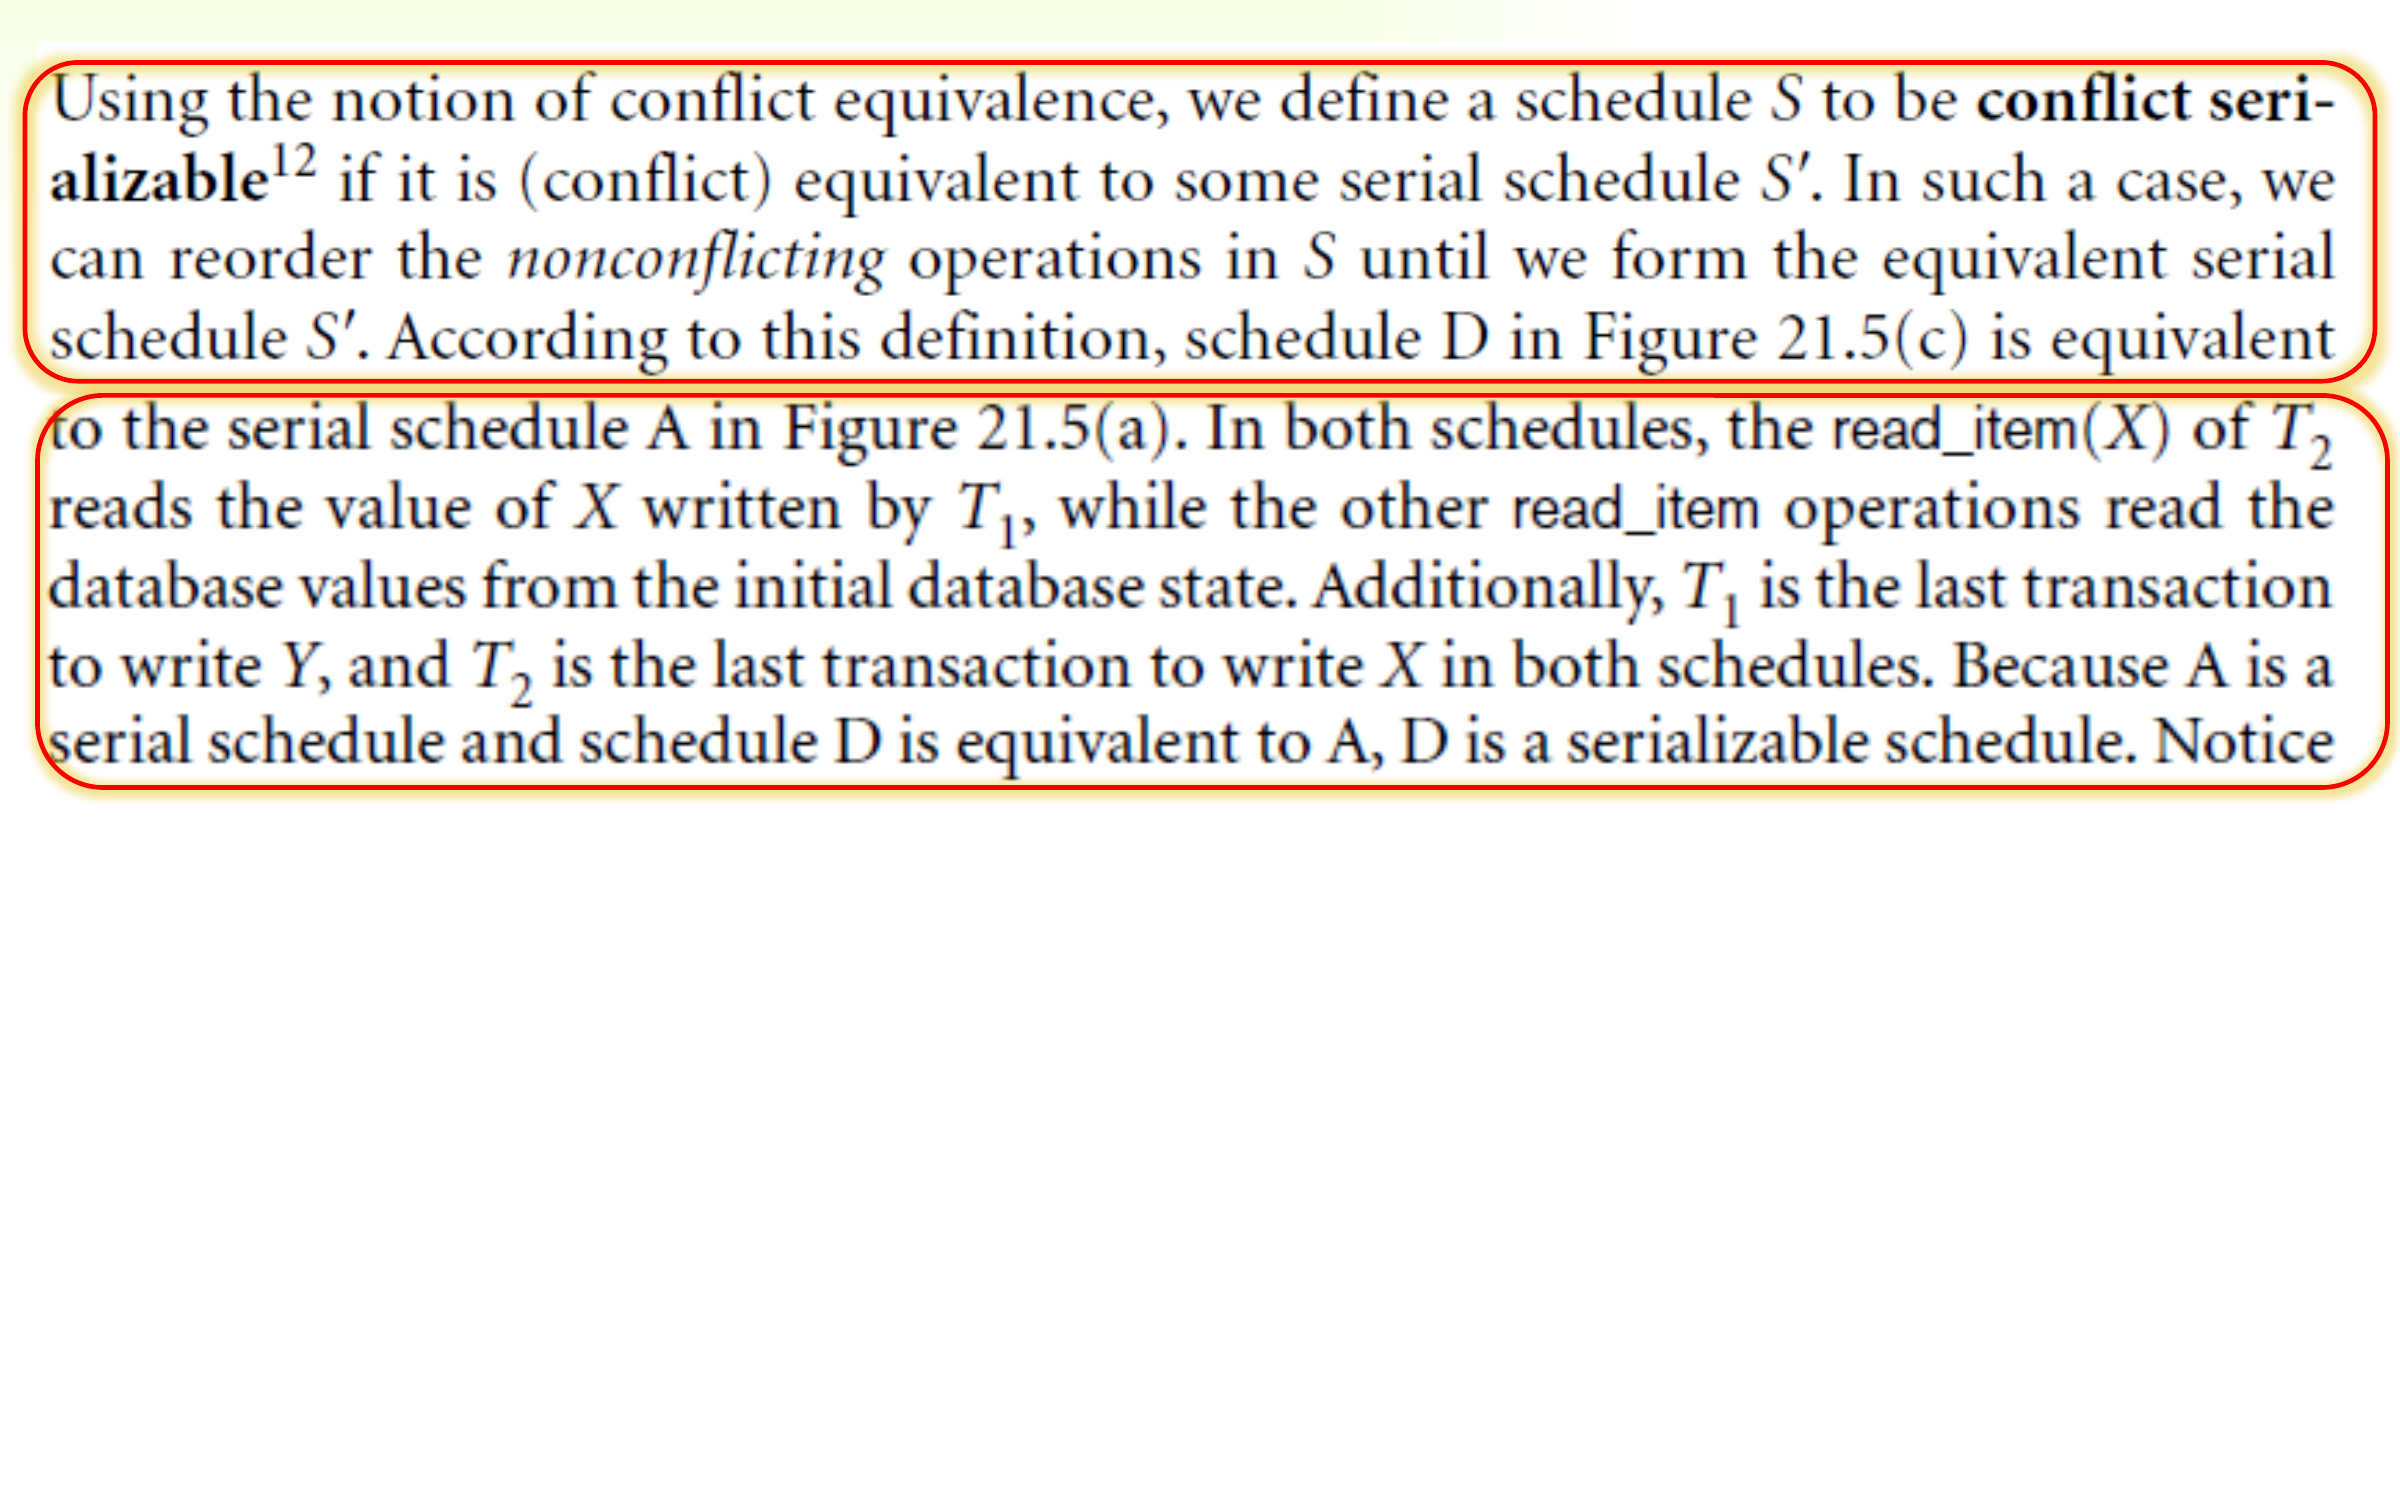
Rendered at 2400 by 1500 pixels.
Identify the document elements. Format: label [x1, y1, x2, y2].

text_box [2357, 75, 2375, 368]
text_box [24, 87, 33, 357]
text_box [2357, 405, 2388, 778]
picture [24, 395, 2351, 788]
picture [37, 41, 2351, 382]
